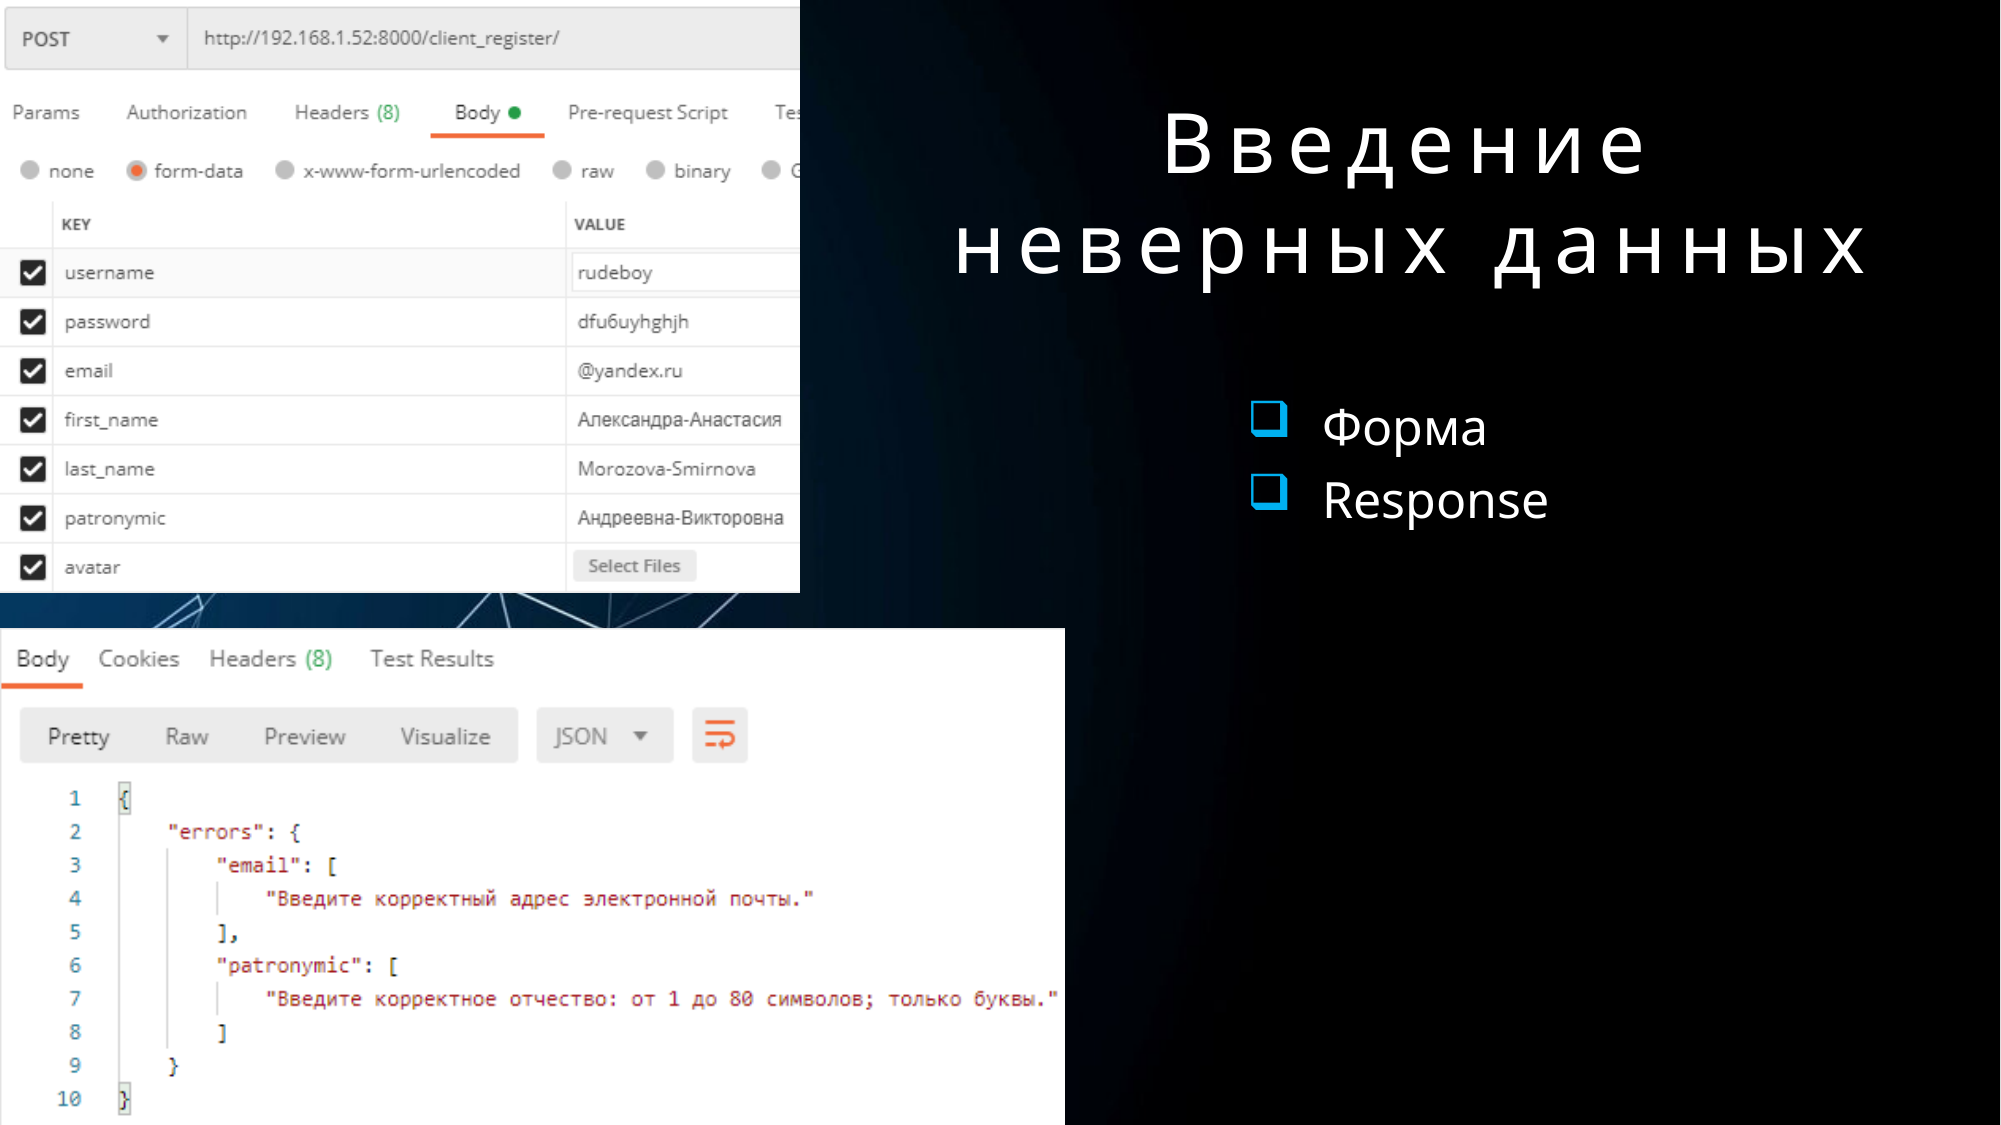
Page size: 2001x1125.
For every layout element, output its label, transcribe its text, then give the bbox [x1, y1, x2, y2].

text_box Форма Response [1232, 388, 1587, 563]
text_box Введение неверных данных [927, 82, 1891, 297]
picture [0, 0, 2001, 1125]
